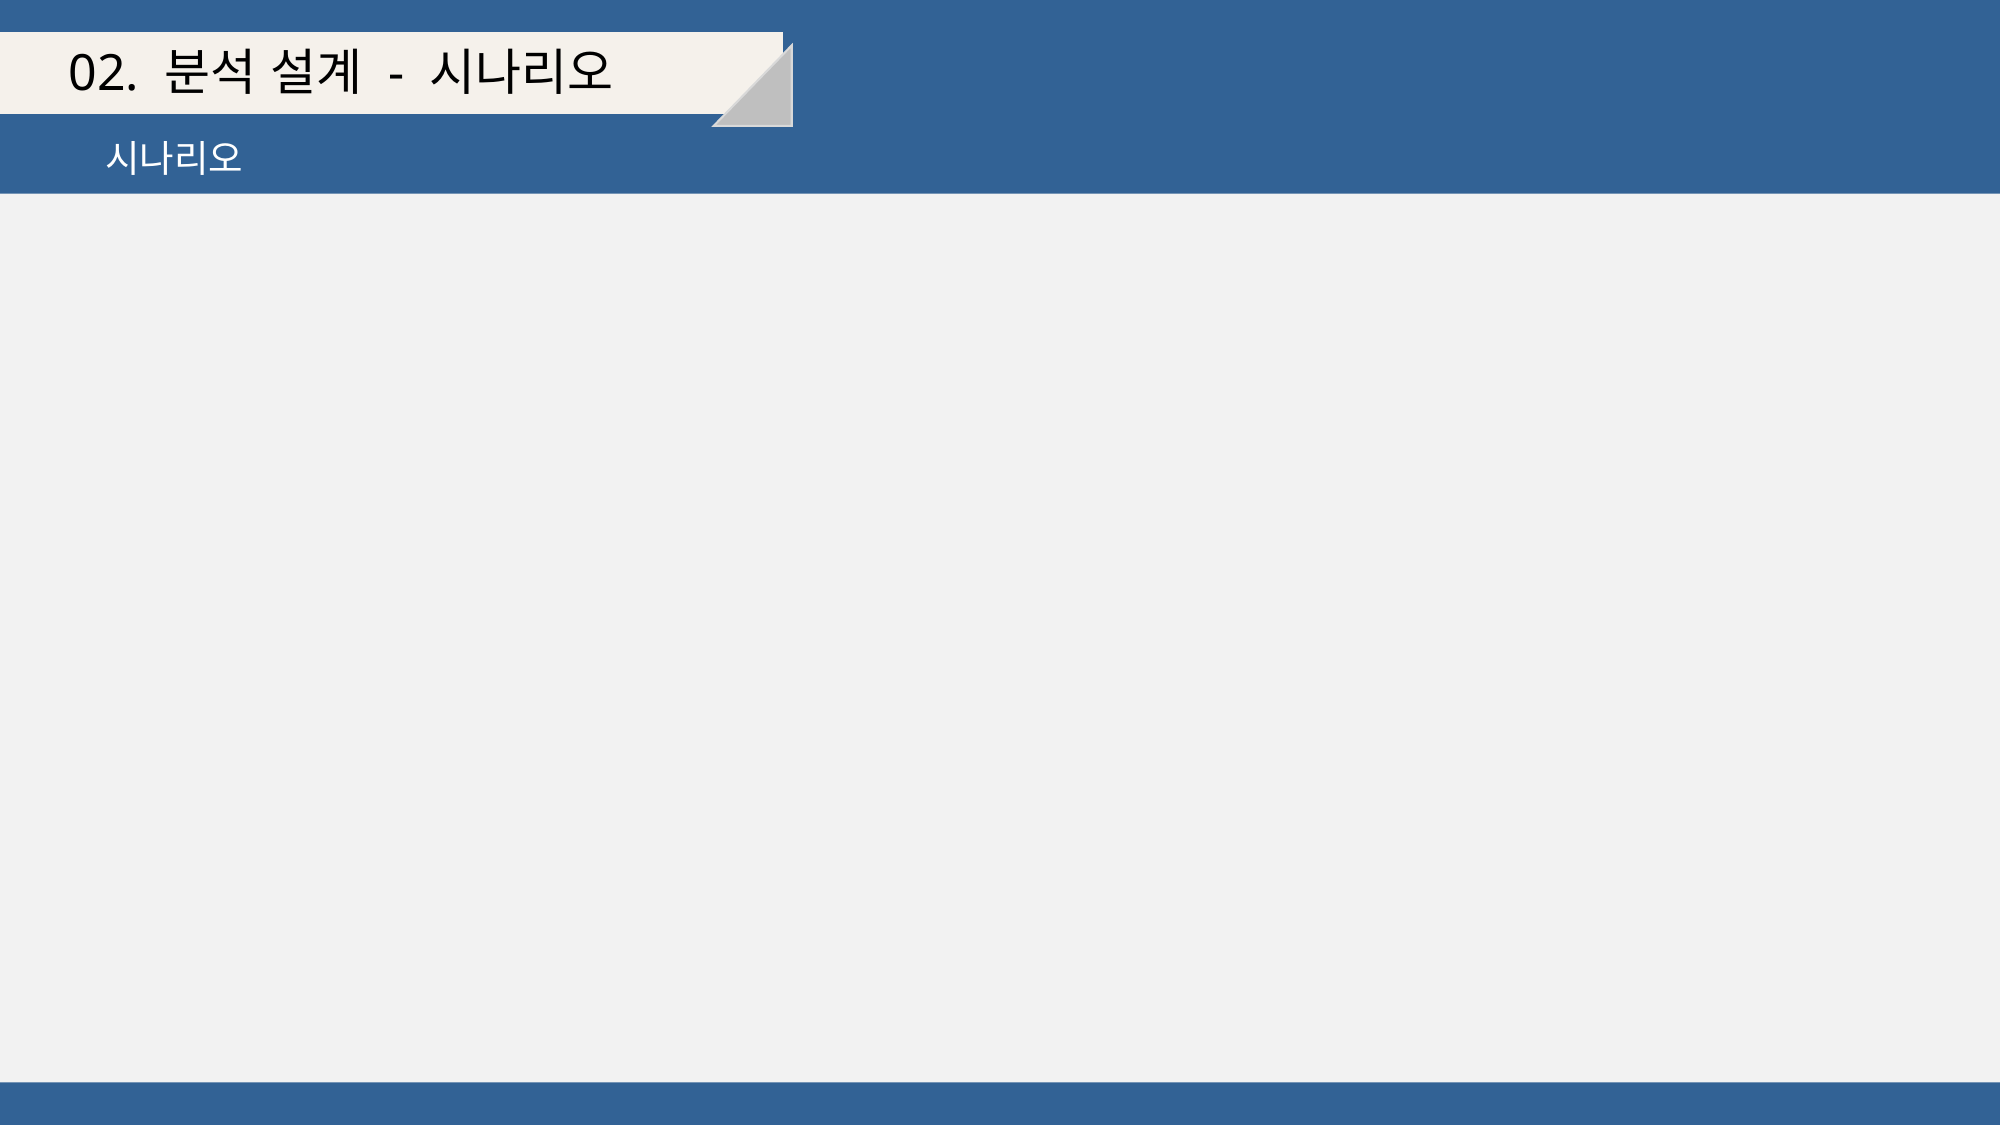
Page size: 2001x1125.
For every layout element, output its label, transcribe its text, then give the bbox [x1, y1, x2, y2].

text_box 02. 분석 설계 - 시나리오 [54, 32, 629, 108]
text_box [0, 192, 2000, 1084]
text_box 시나리오 [90, 127, 259, 188]
text_box [0, 32, 783, 114]
text_box [711, 42, 793, 127]
